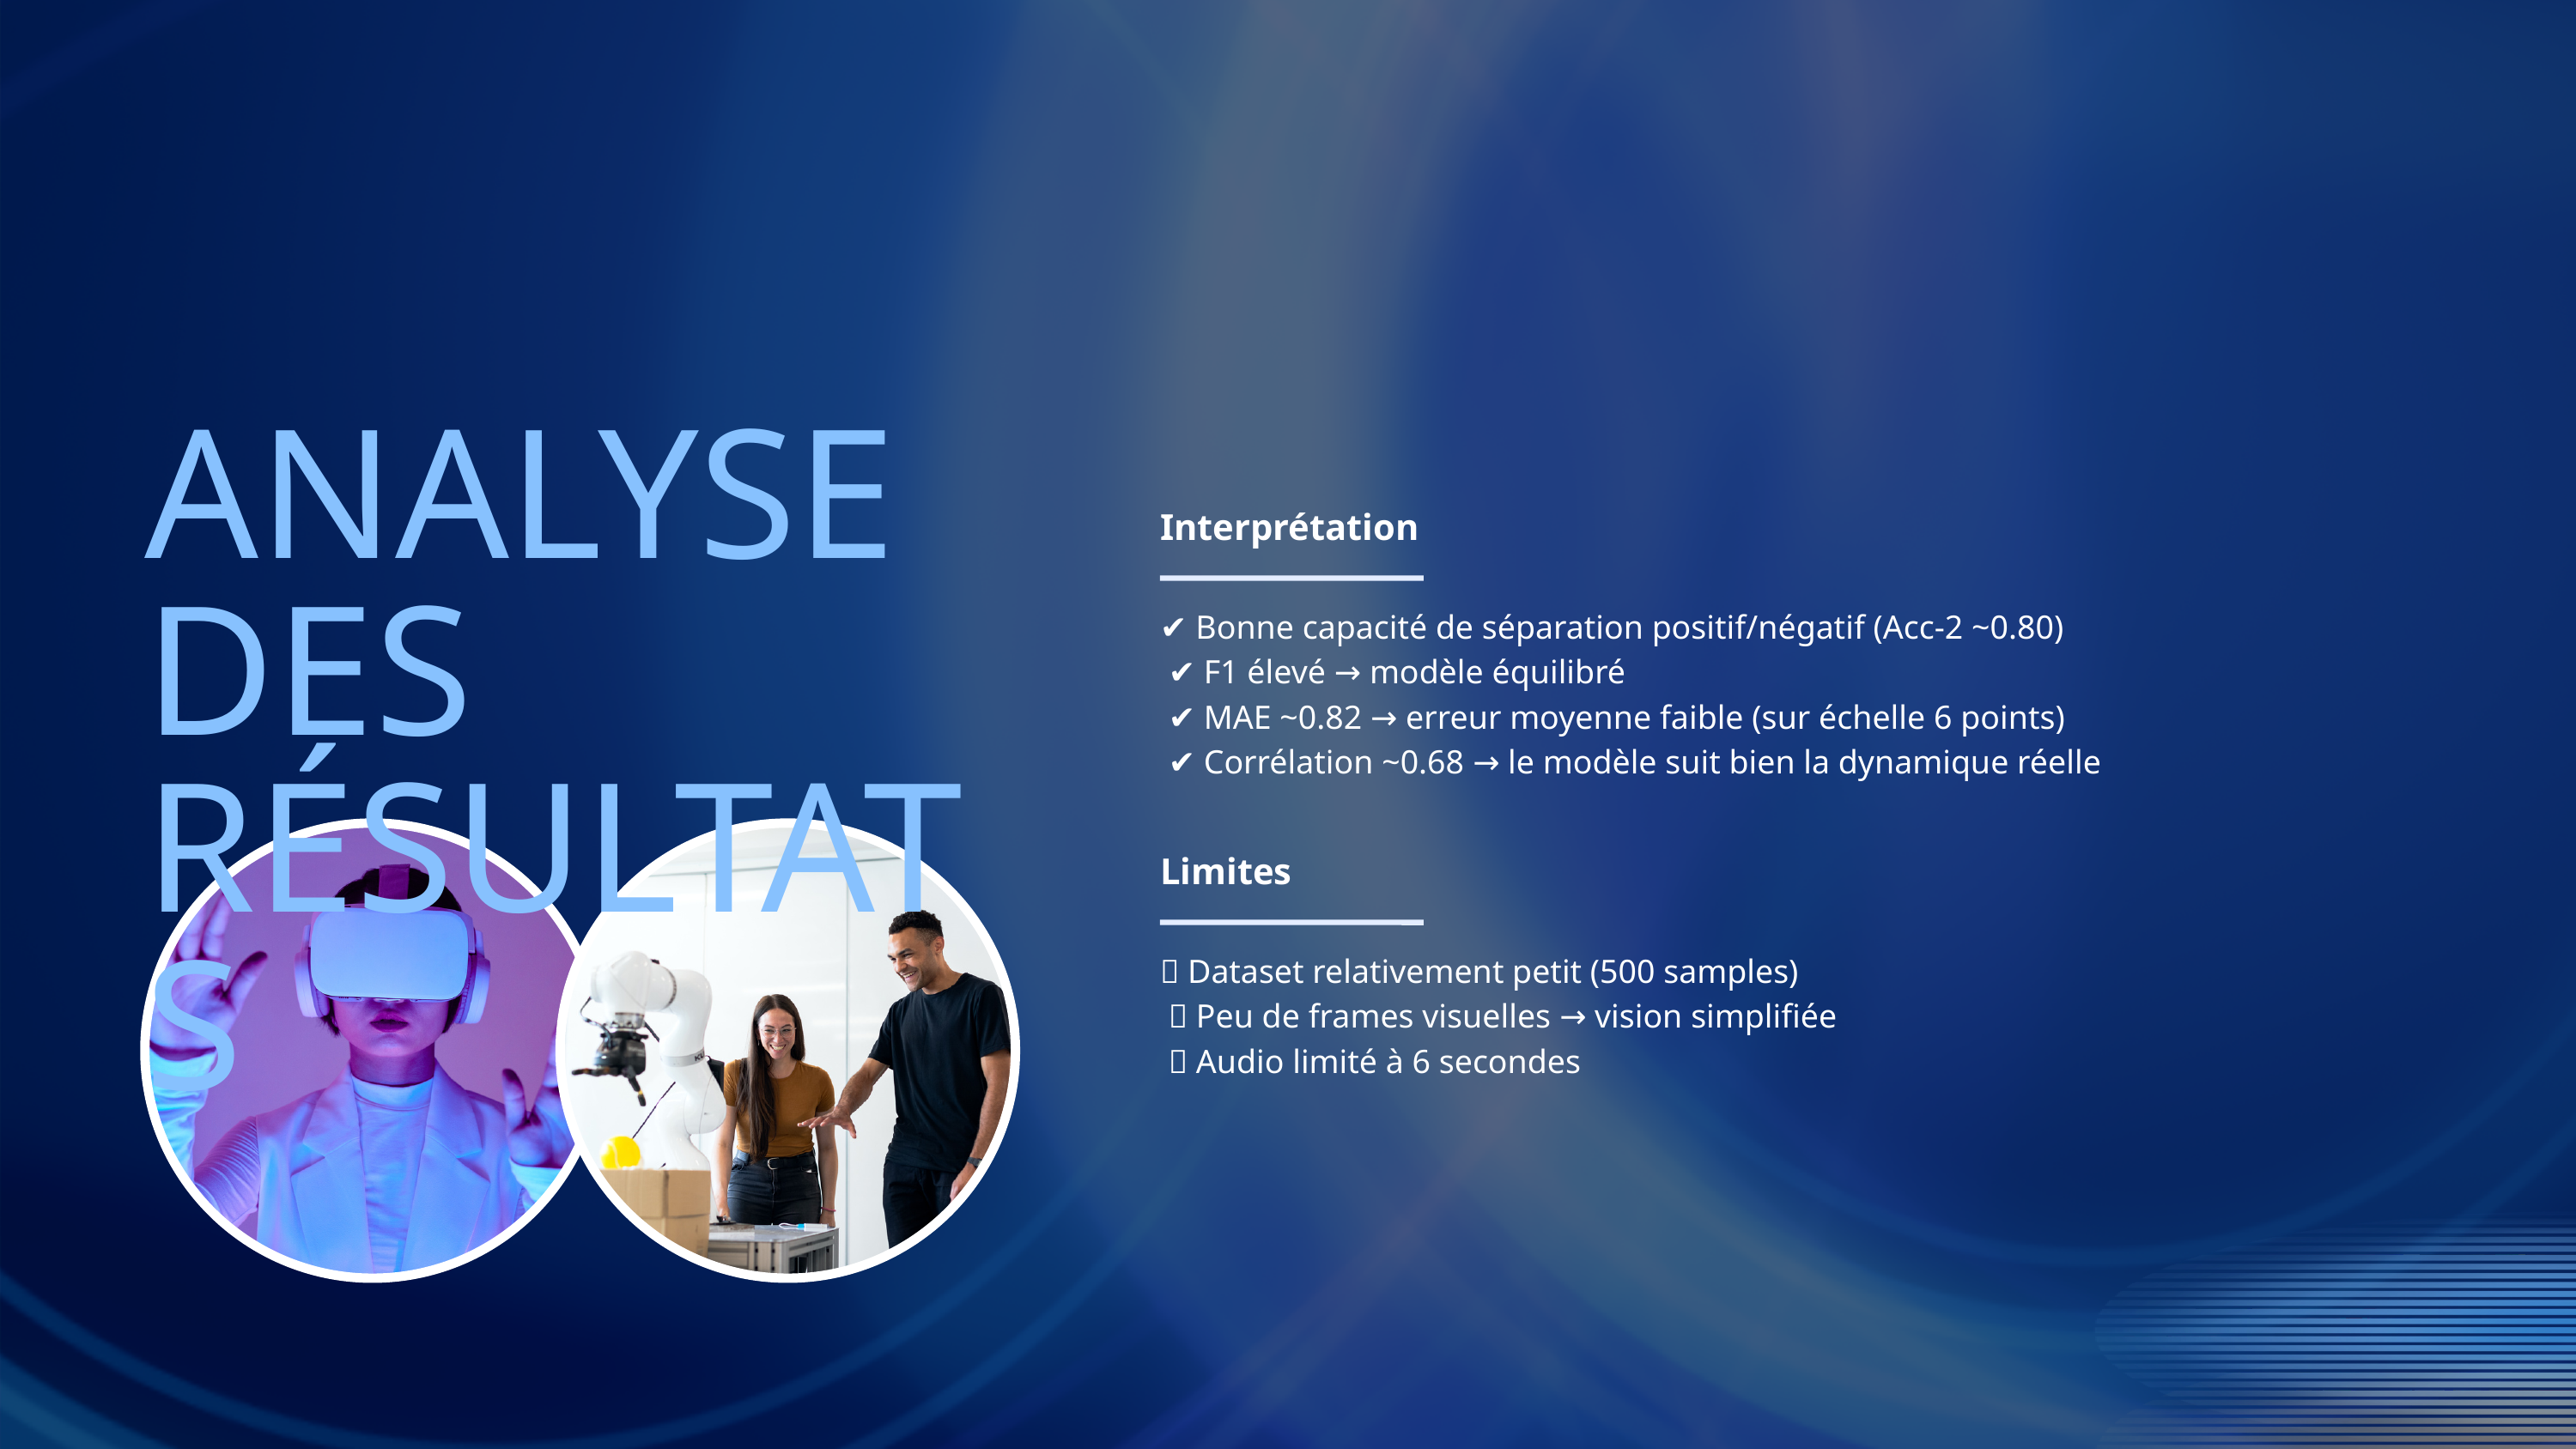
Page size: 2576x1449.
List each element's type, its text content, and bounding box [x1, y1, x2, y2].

text_box ❌ Dataset relativement petit (500 samples) ❌ Peu de frames visuelles → vision simplifiée ❌ Audio limité à 6 secondes [1159, 944, 2002, 1125]
text_box Interprétation [1160, 497, 1689, 548]
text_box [144, 822, 559, 1279]
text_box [560, 822, 1016, 1279]
text_box ANALYSE DES RÉSULTATS [144, 416, 1016, 822]
text_box ✔ Bonne capacité de séparation positif/négatif (Acc-2 ~0.80) ✔ F1 élevé → modèle équilibré ✔ MAE ~0.82 → erreur moyenne faible (sur échelle 6 points) ✔ Corrélation ~0.68 → le modèle suit bien la dynamique réelle [1159, 600, 2202, 826]
text_box Limites [1159, 841, 1721, 893]
text_box [0, 0, 2576, 1449]
text_box [2093, 1211, 2576, 1449]
